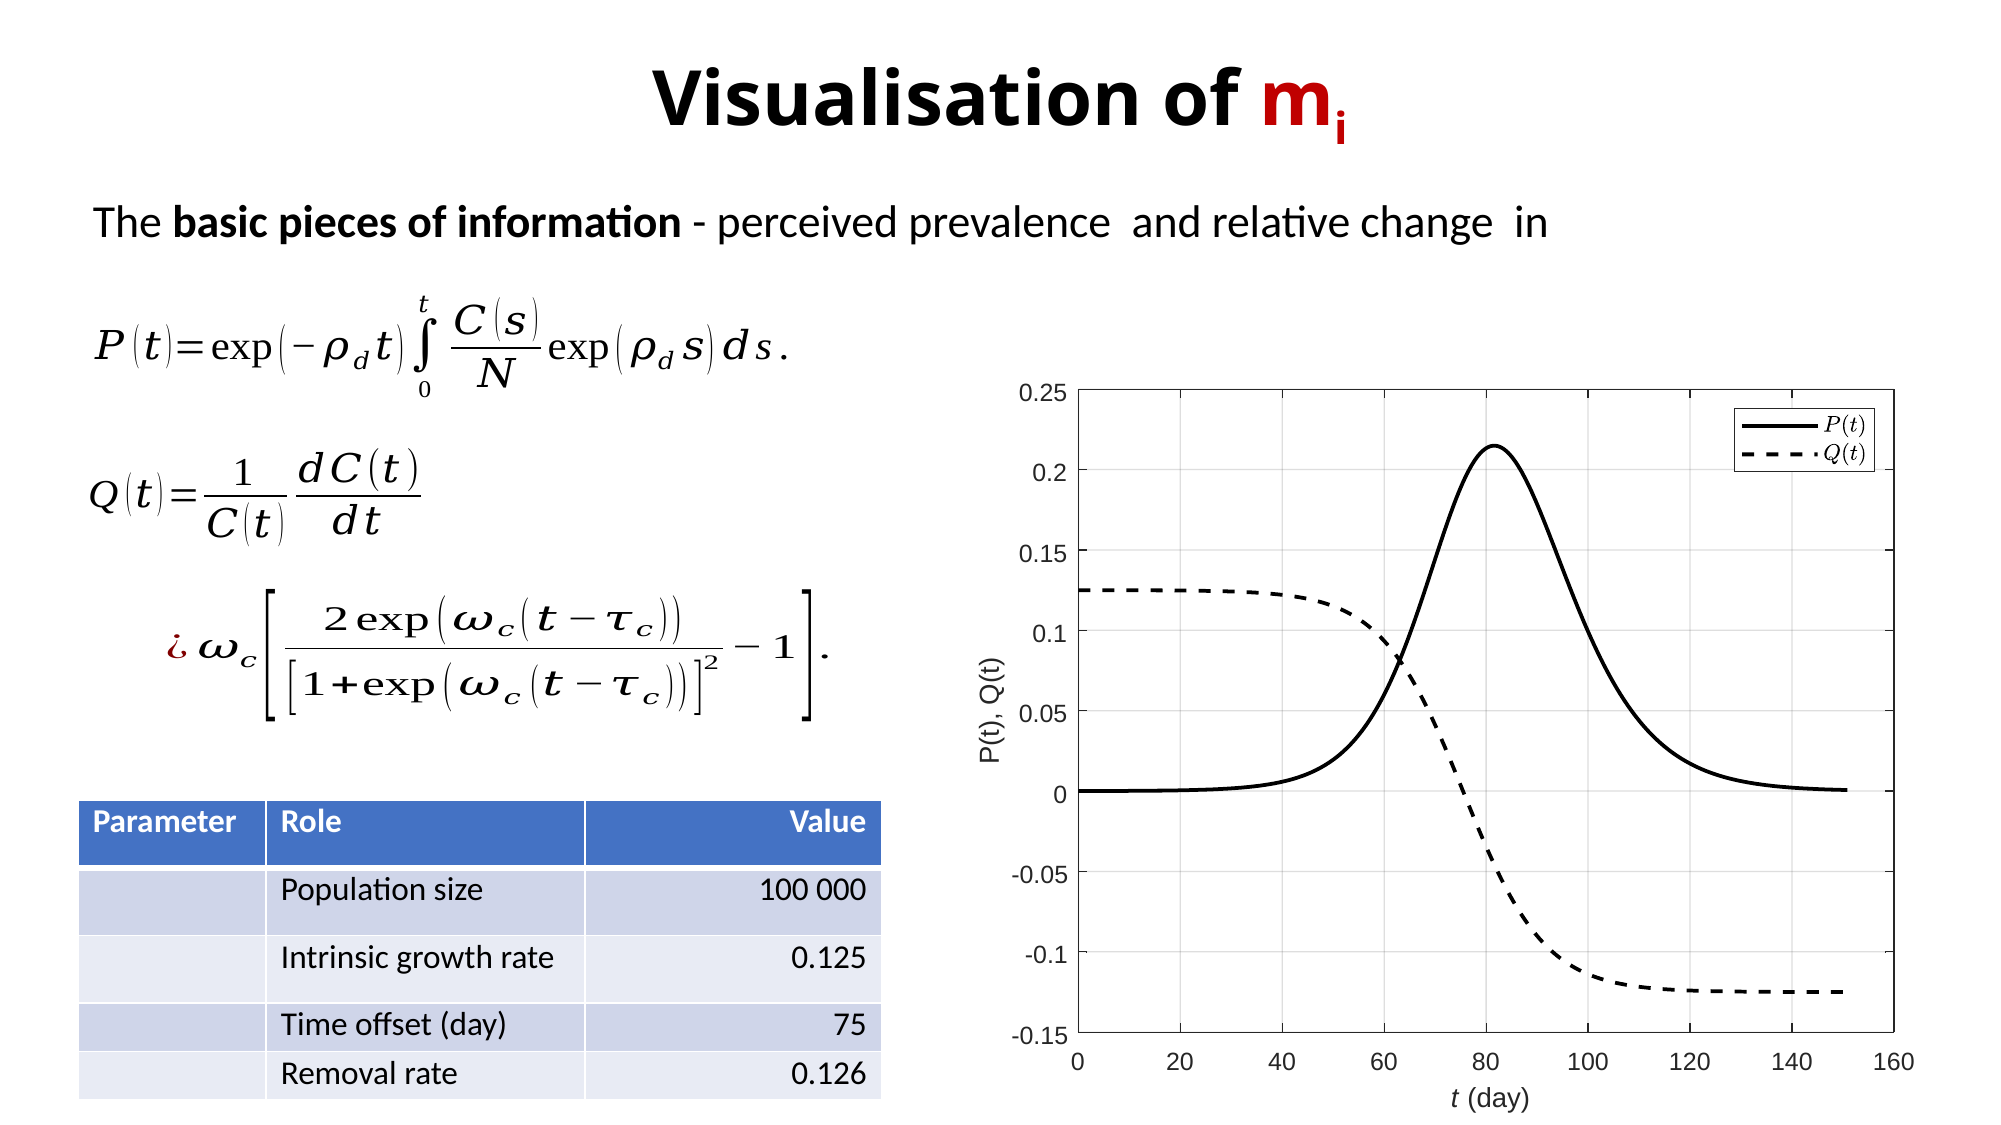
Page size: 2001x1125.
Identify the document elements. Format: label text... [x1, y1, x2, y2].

picture [941, 330, 1992, 1118]
text_box Visualisation of mi [137, 35, 1863, 154]
